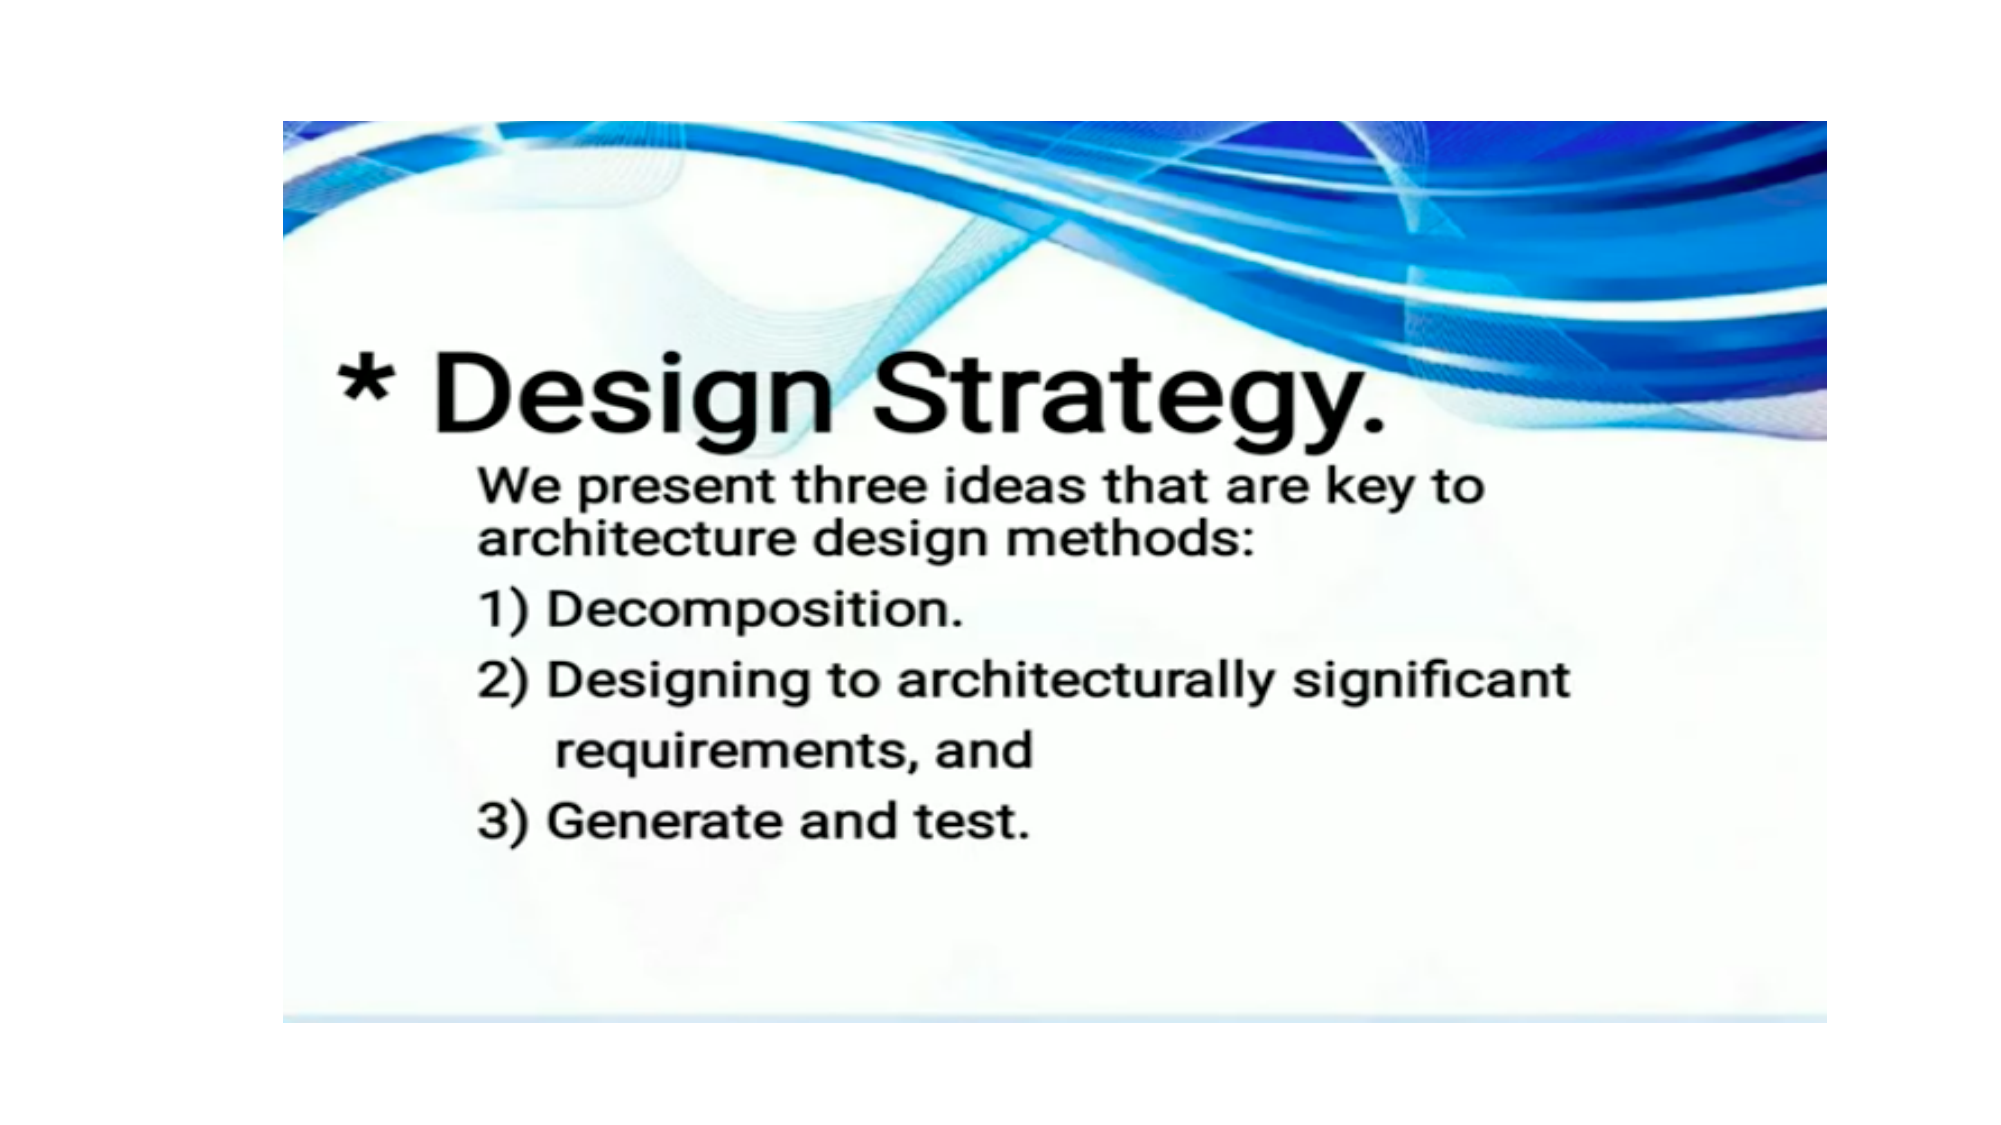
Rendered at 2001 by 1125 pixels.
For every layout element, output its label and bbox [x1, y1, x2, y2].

list [283, 121, 1827, 1023]
